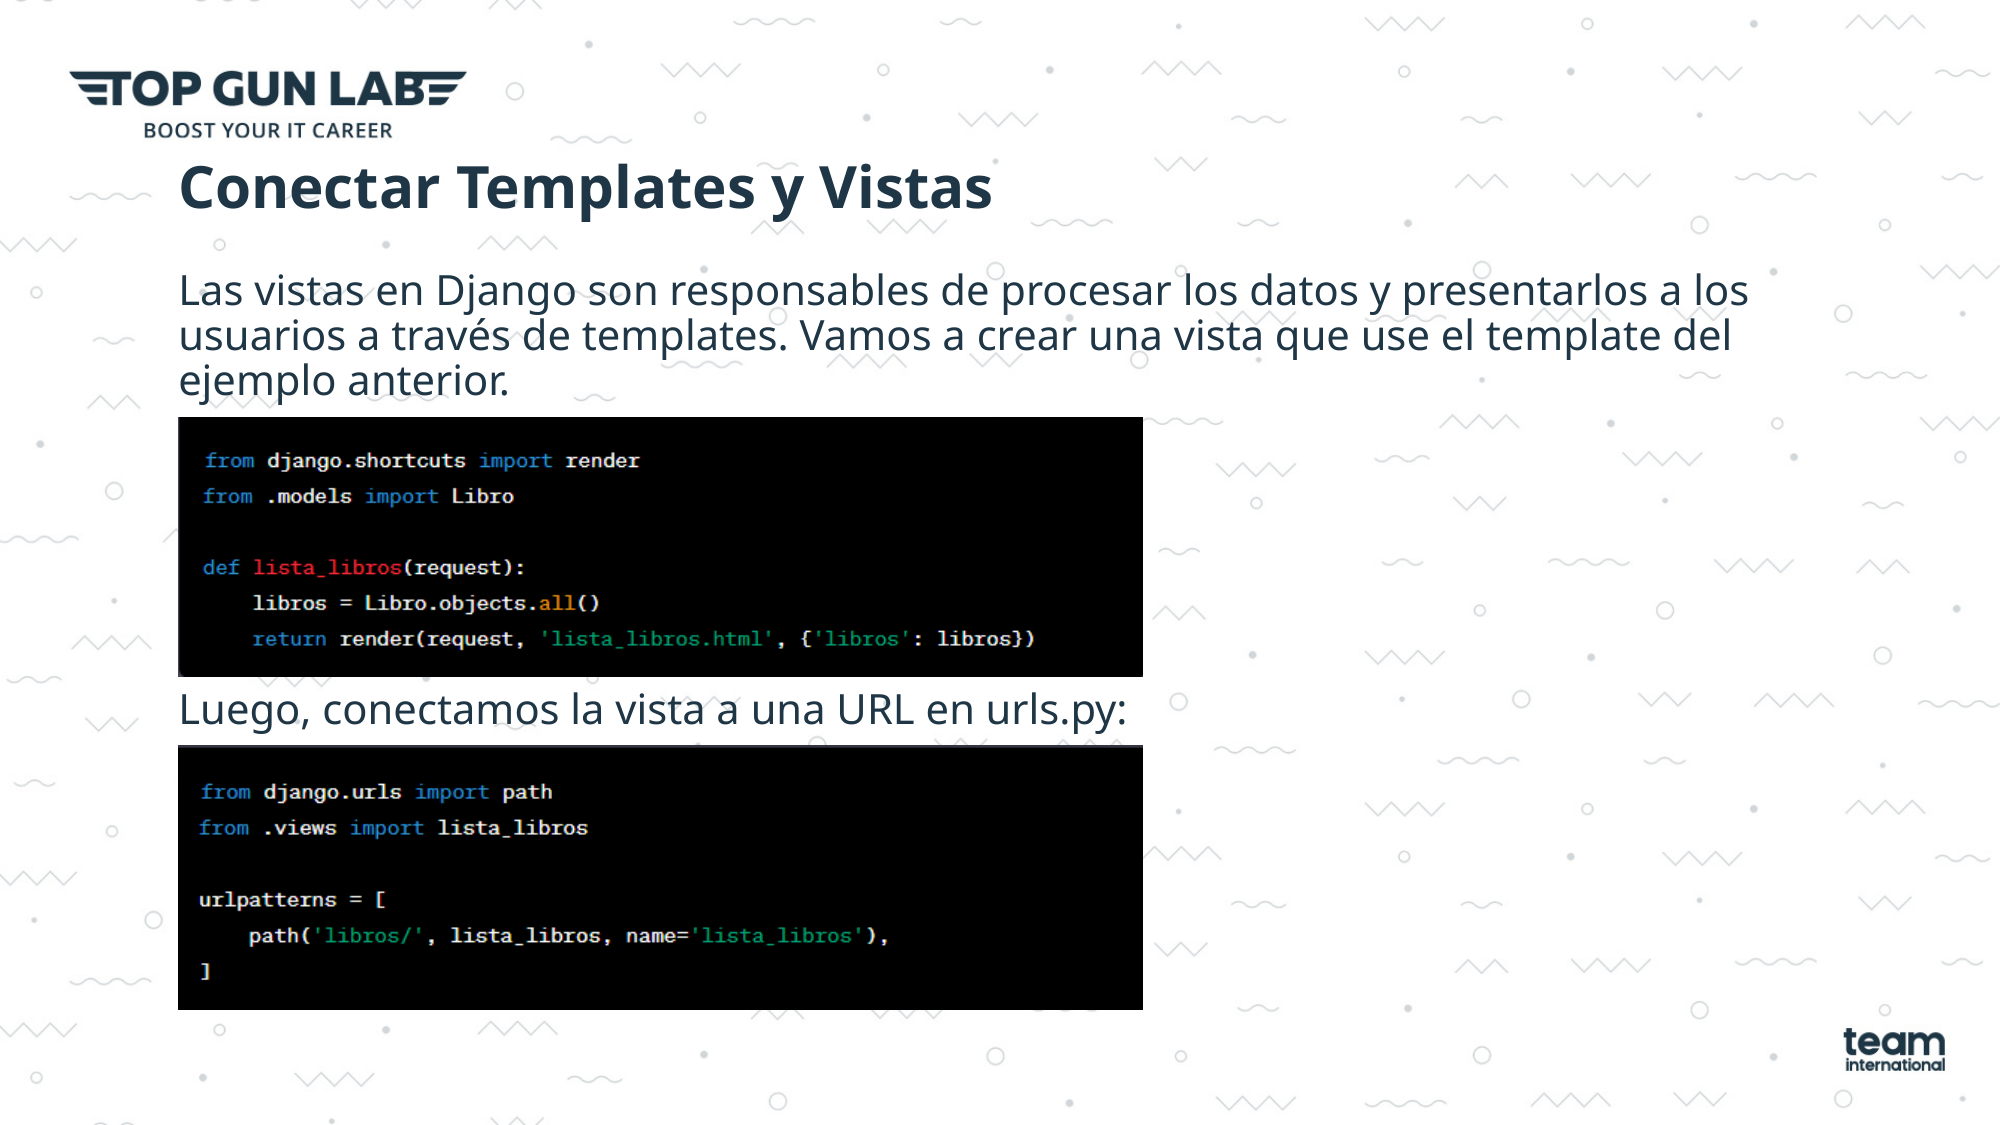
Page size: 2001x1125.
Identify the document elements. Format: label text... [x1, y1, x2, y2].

list Las vistas en Django son responsables de procesar los datos y presentarlos a los usuarios a través de templates. Vamos a crear una vista que use el template del ejemplo anterior. Luego, conectamos la vista a una URL en urls.py: [163, 261, 1848, 1086]
picture [0, 0, 2001, 1125]
title Conectar Templates y Vistas [163, 146, 1848, 232]
